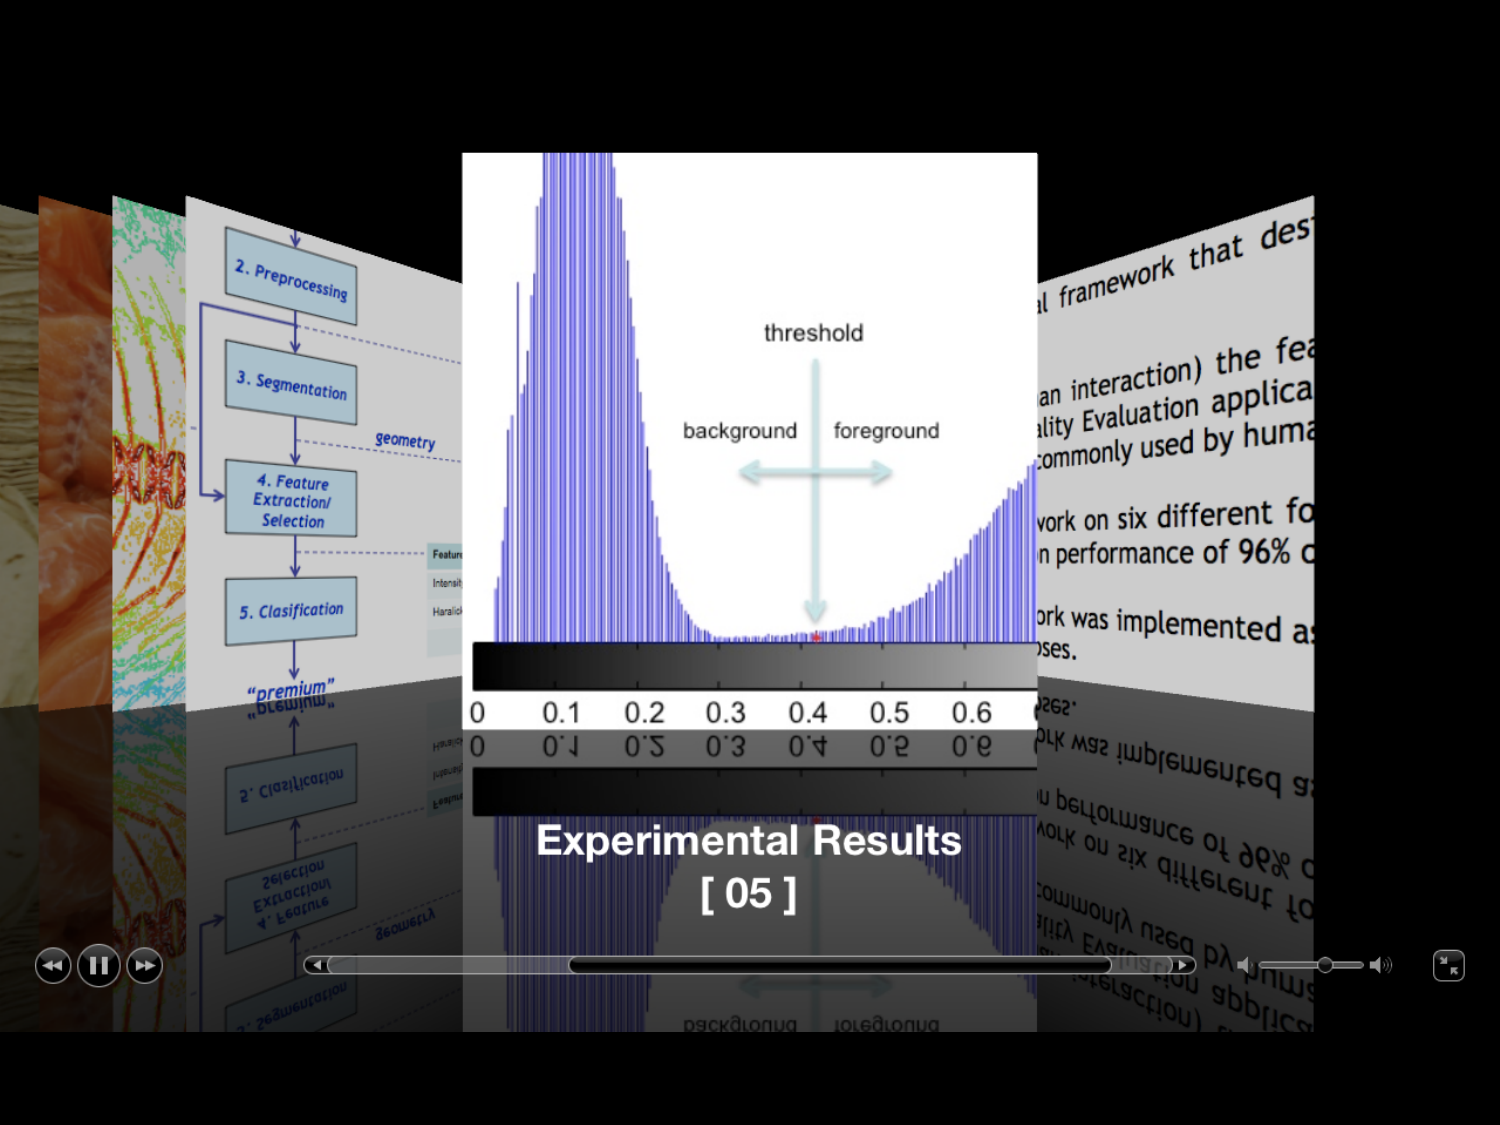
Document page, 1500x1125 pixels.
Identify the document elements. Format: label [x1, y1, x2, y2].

picture [0, 93, 1500, 1032]
